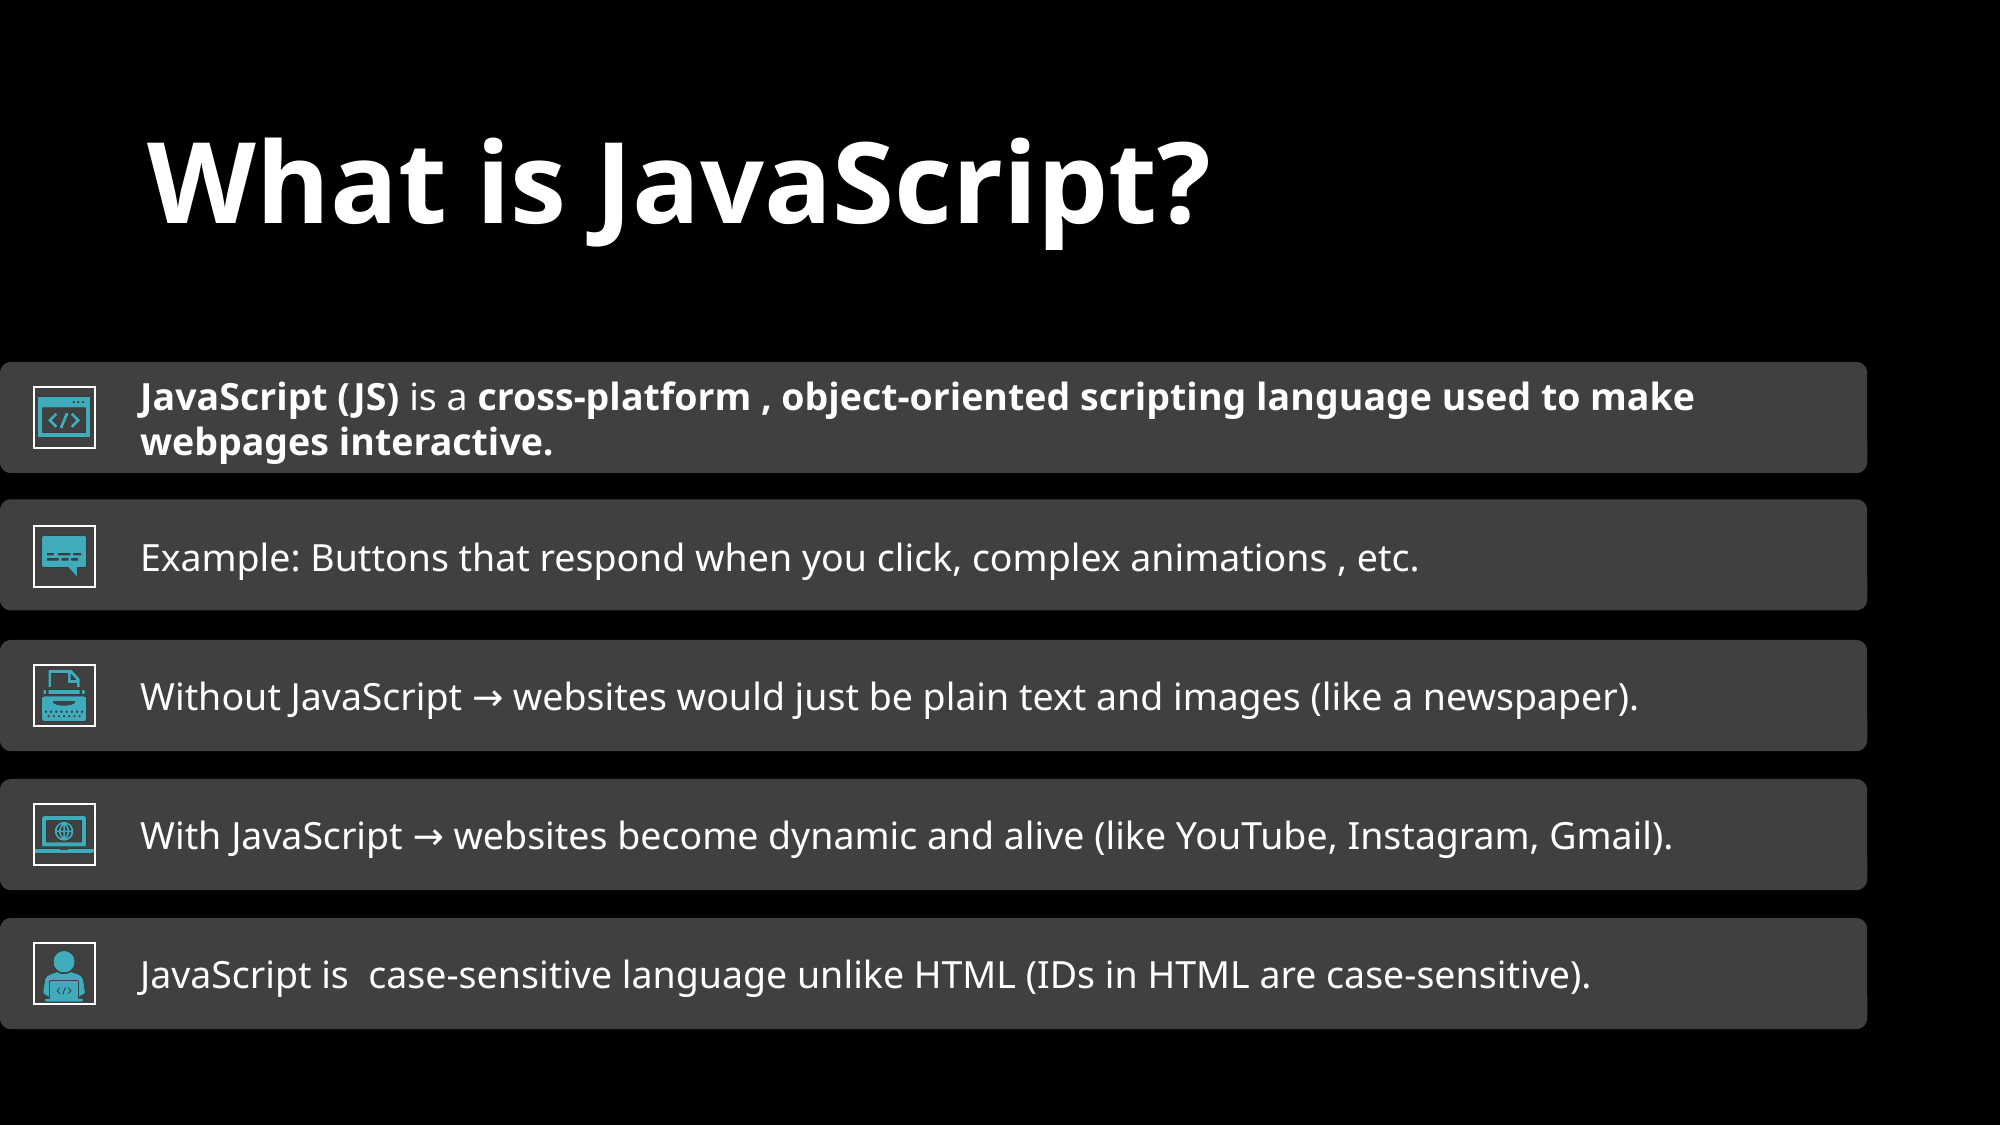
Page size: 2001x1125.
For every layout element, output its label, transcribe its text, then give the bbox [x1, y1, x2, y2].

text_box What is JavaScript? [132, 63, 1648, 259]
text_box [0, 361, 1868, 1030]
